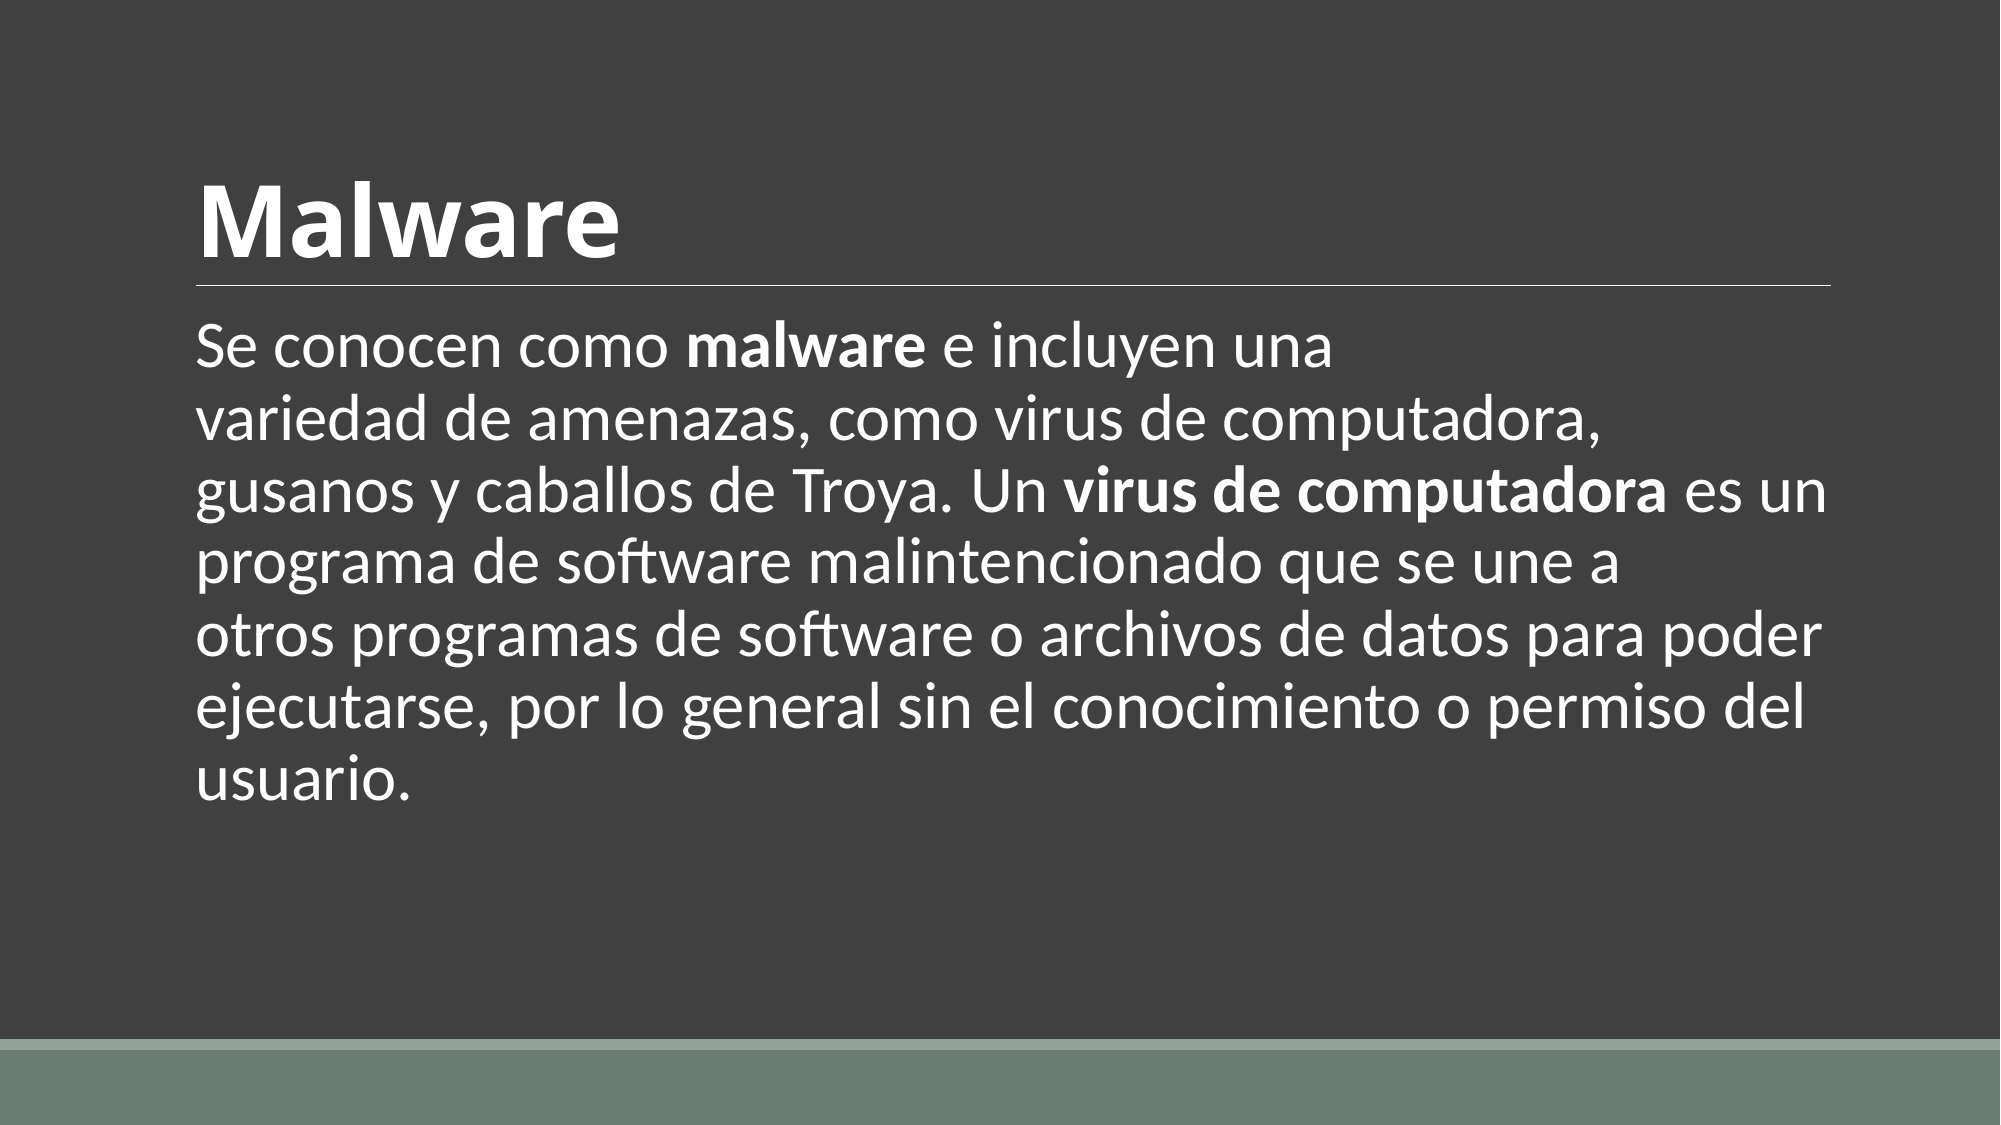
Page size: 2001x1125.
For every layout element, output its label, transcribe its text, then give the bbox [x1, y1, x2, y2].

list Se conocen como malware e incluyen una variedad de amenazas, como virus de computadora, gusanos y caballos de Troya. Un virus de computadora es un programa de software malintencionado que se une a otros programas de software o archivos de datos para poder ejecutarse, por lo general sin el conocimiento o permiso del usuario. [180, 302, 1830, 963]
title Malware [180, 47, 1830, 285]
